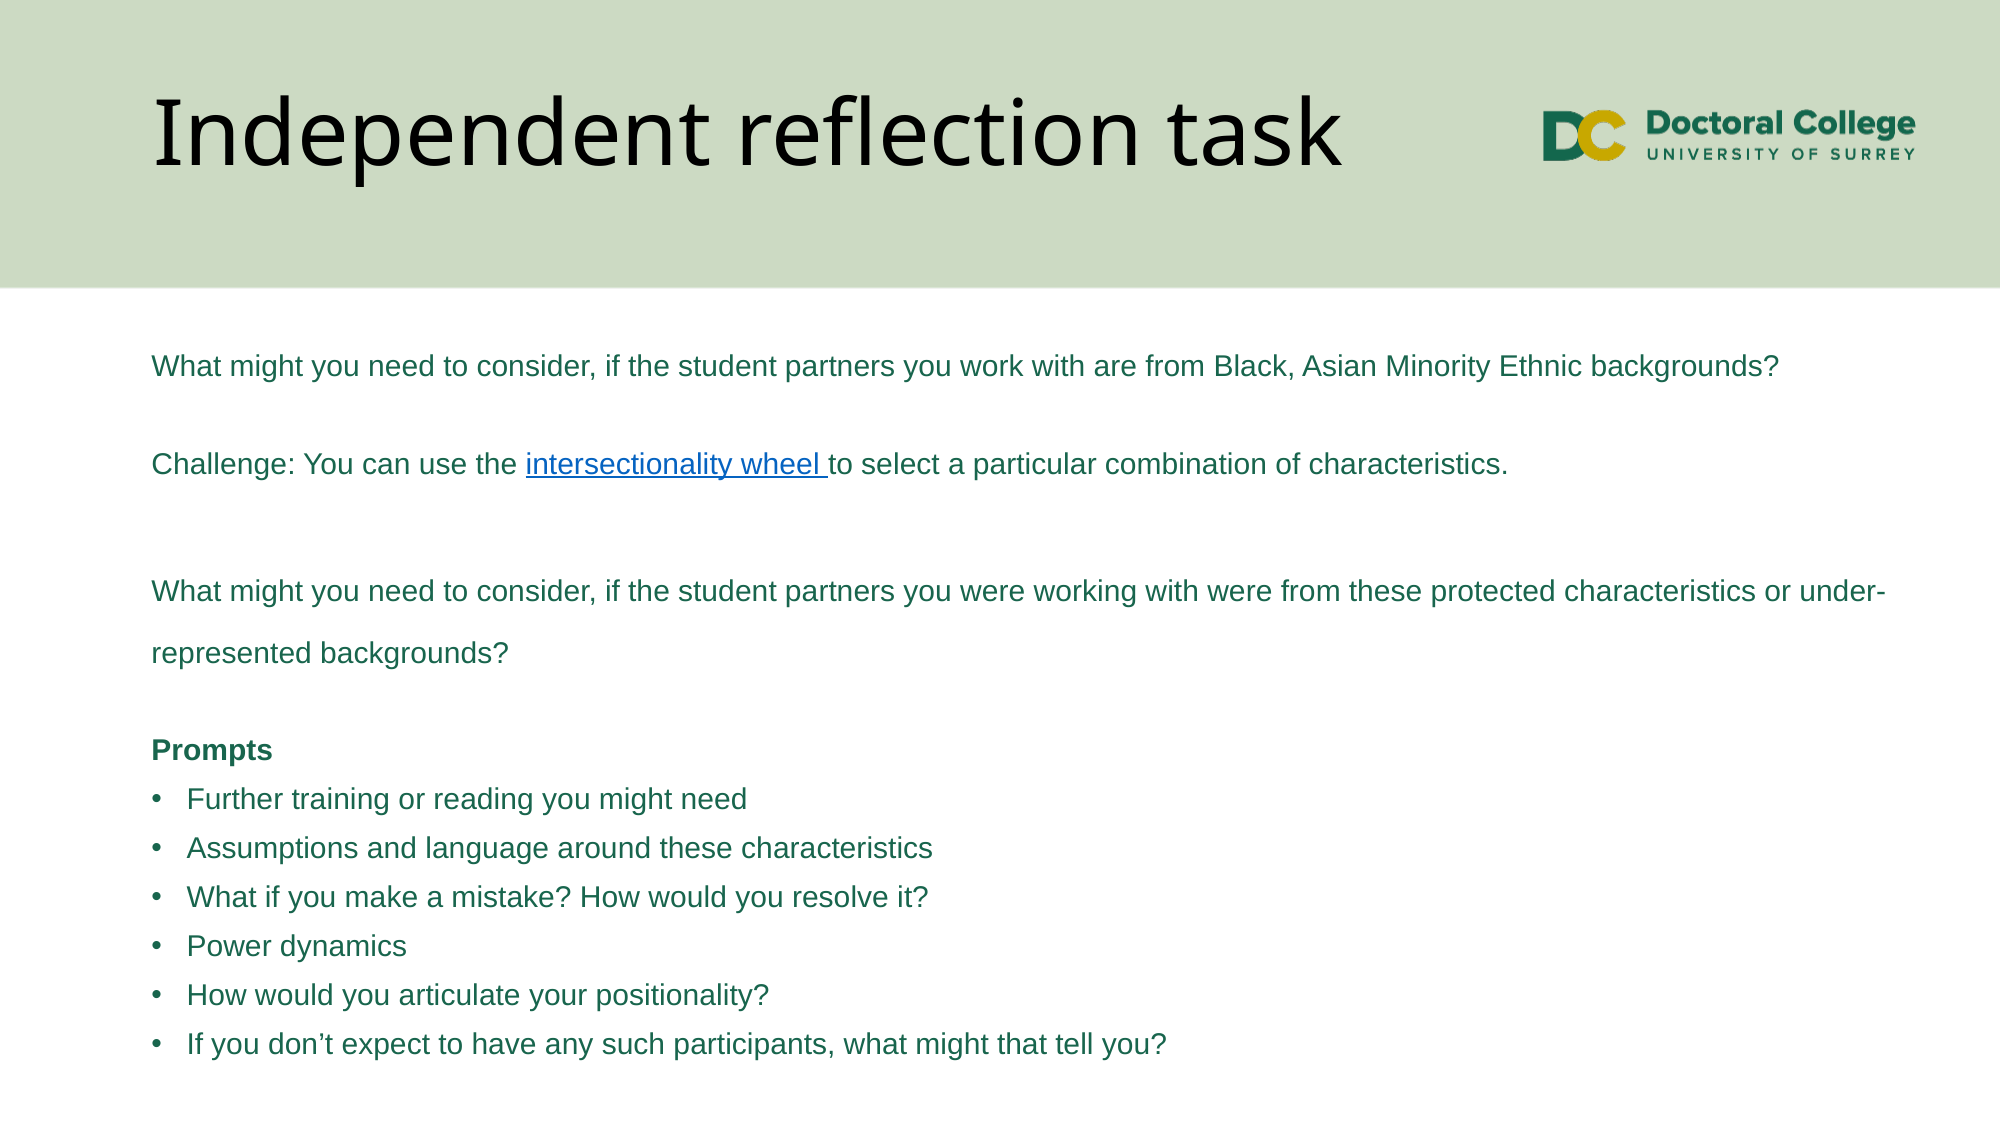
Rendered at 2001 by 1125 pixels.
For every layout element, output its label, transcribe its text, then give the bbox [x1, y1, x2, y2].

title Independent reflection task [138, 27, 1864, 245]
picture [0, 0, 2000, 349]
list What might you need to consider, if the student partners you work with are from Black, Asian Minority Ethnic backgrounds? Challenge: You can use the intersectionality wheel to select a particular combination of characteristics. What might you need to consider, if the student partners you were working with were from these protected characteristics or under-represented backgrounds? Prompts Further training or reading you might need Assumptions and language around these characteristics What if you make a mistake? How would you resolve it? Power dynamics How would you articulate your positionality? If you don’t expect to have any such participants, what might that tell you? [136, 343, 1932, 1072]
